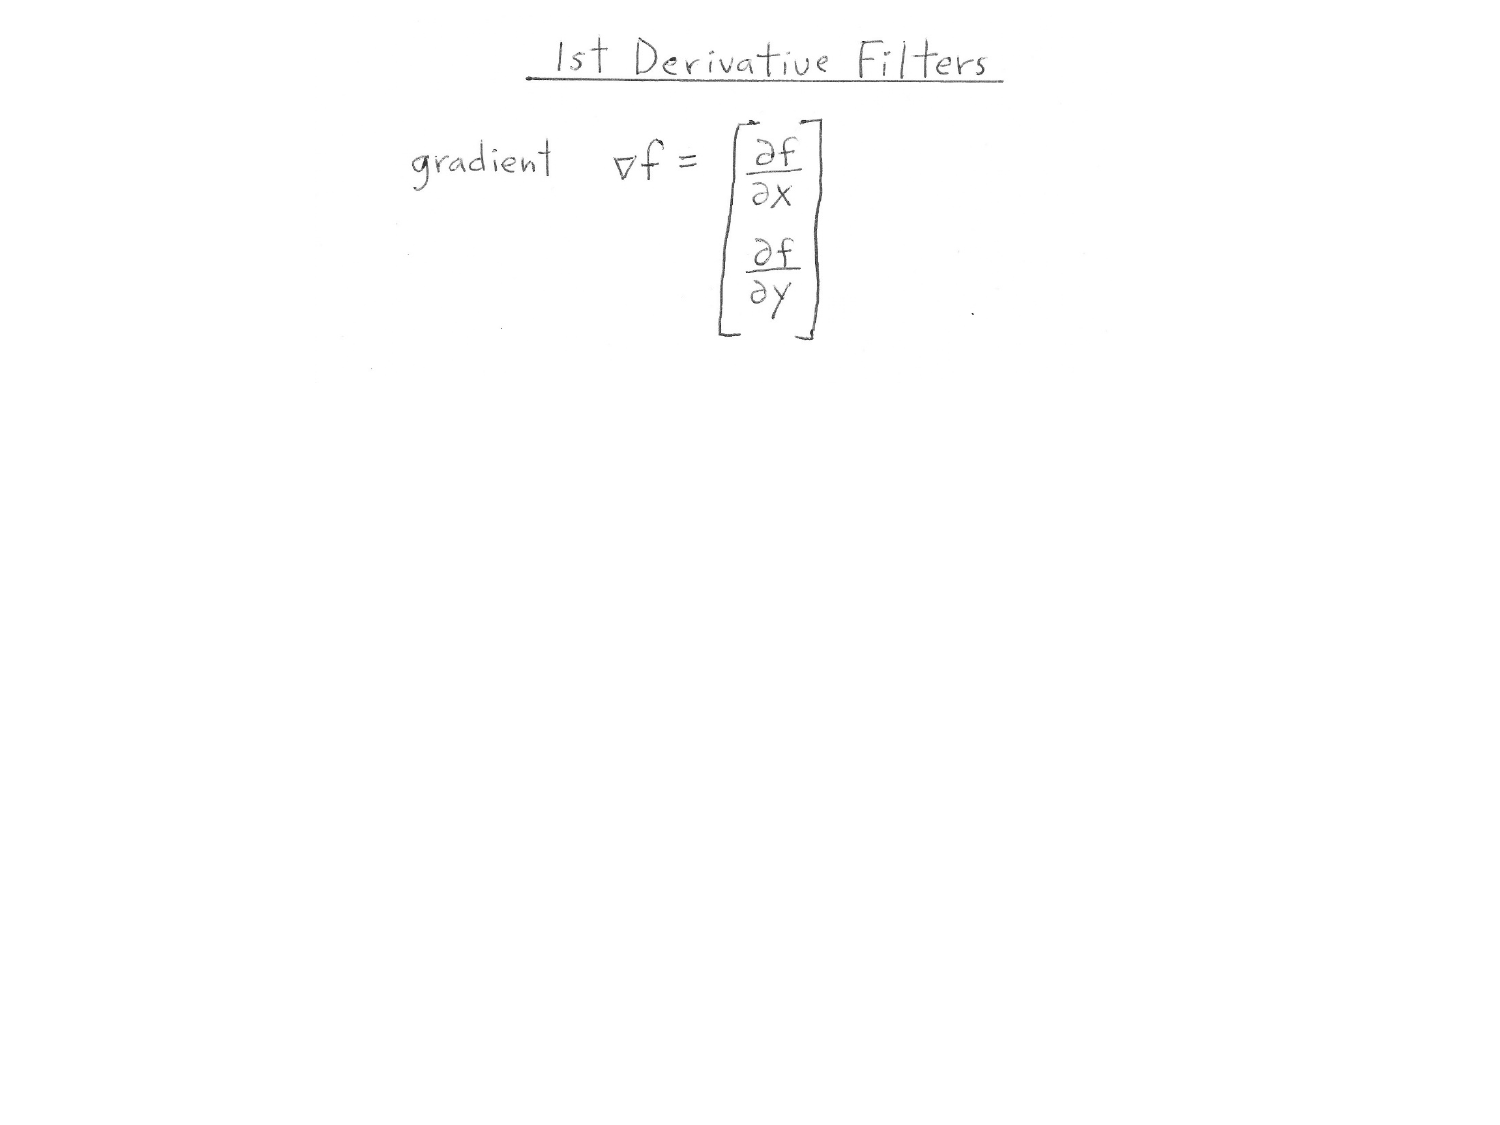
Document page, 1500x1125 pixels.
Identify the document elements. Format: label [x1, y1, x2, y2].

picture [315, 14, 1112, 384]
